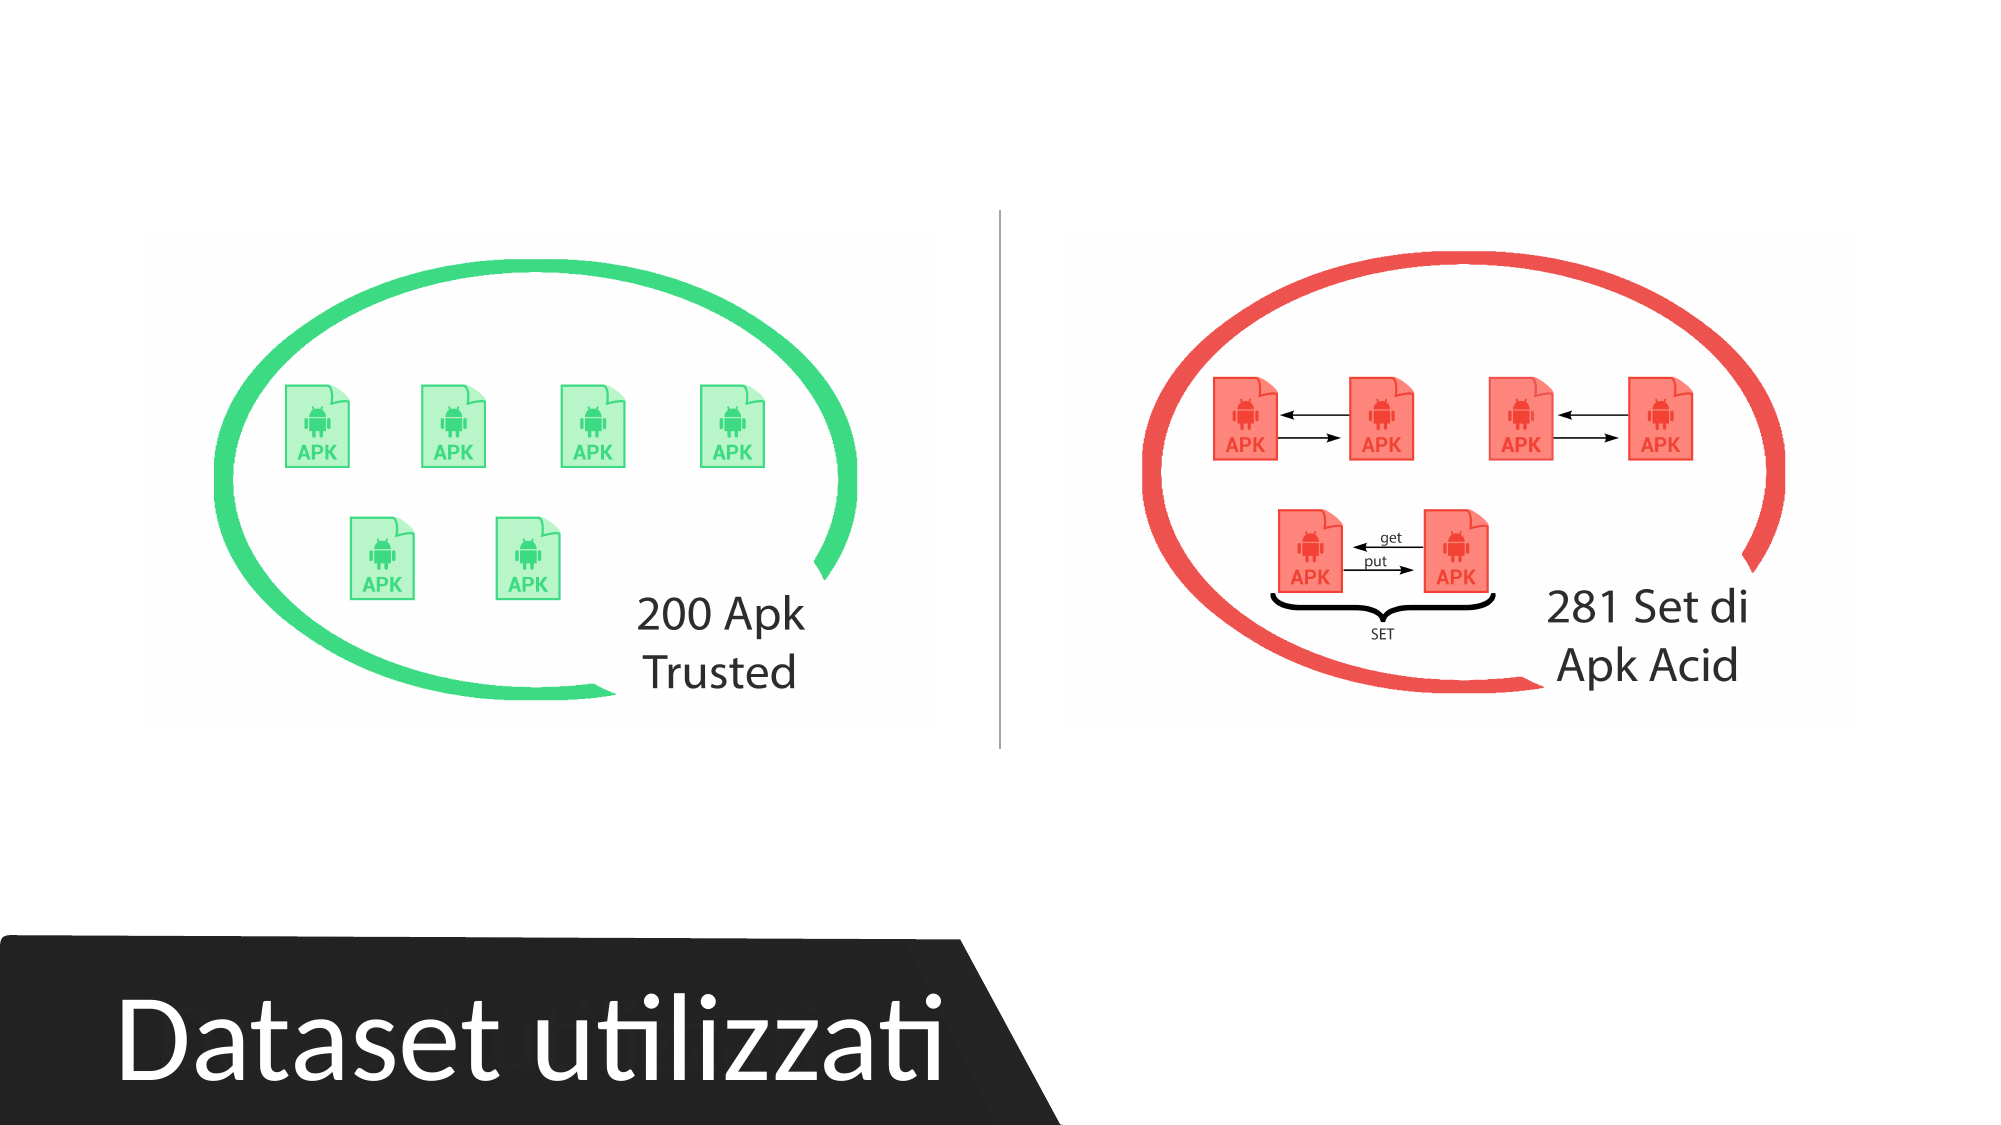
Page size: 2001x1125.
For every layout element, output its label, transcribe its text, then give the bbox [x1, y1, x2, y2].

picture [1063, 233, 1854, 725]
picture [144, 234, 937, 725]
text_box Dataset utilizzati [0, 934, 1064, 1125]
